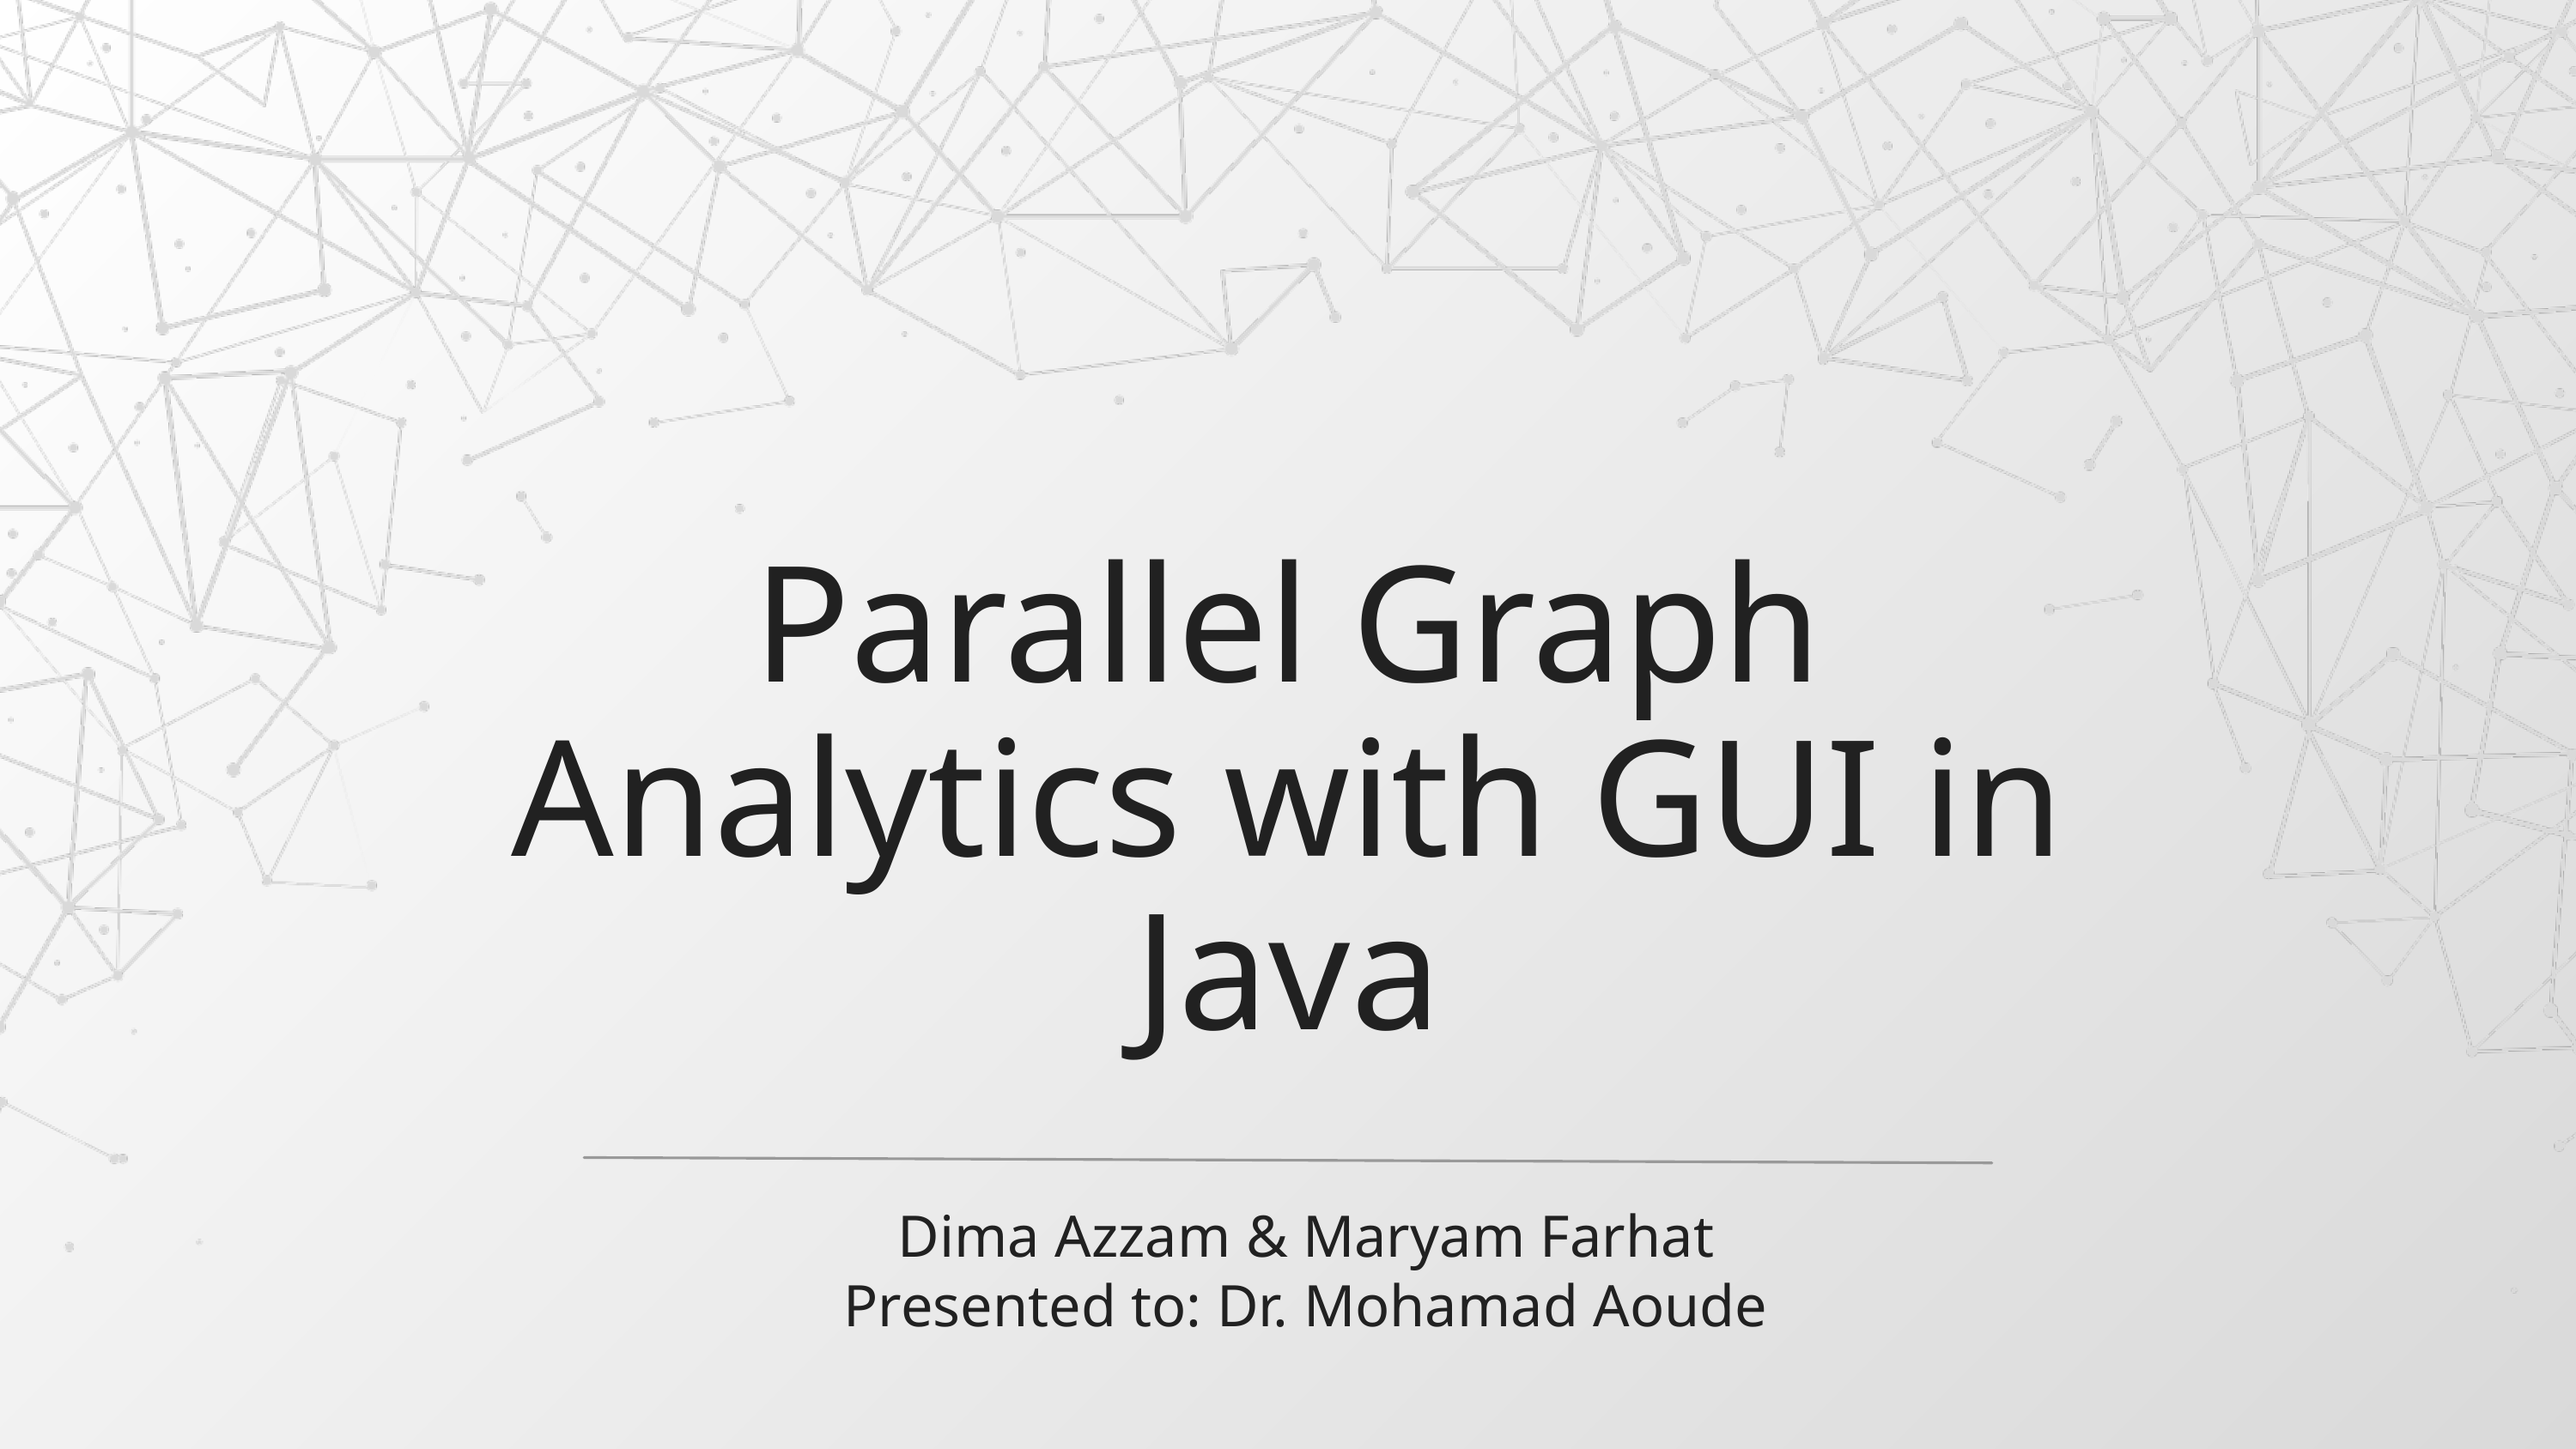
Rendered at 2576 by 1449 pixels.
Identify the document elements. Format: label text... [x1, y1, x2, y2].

text_box Dima Azzam & Maryam Farhat Presented to: Dr. Mohamad Aoude [719, 1200, 1894, 1338]
text_box [0, 0, 2576, 1449]
text_box Parallel Graph Analytics with GUI in Java [505, 540, 2071, 1063]
